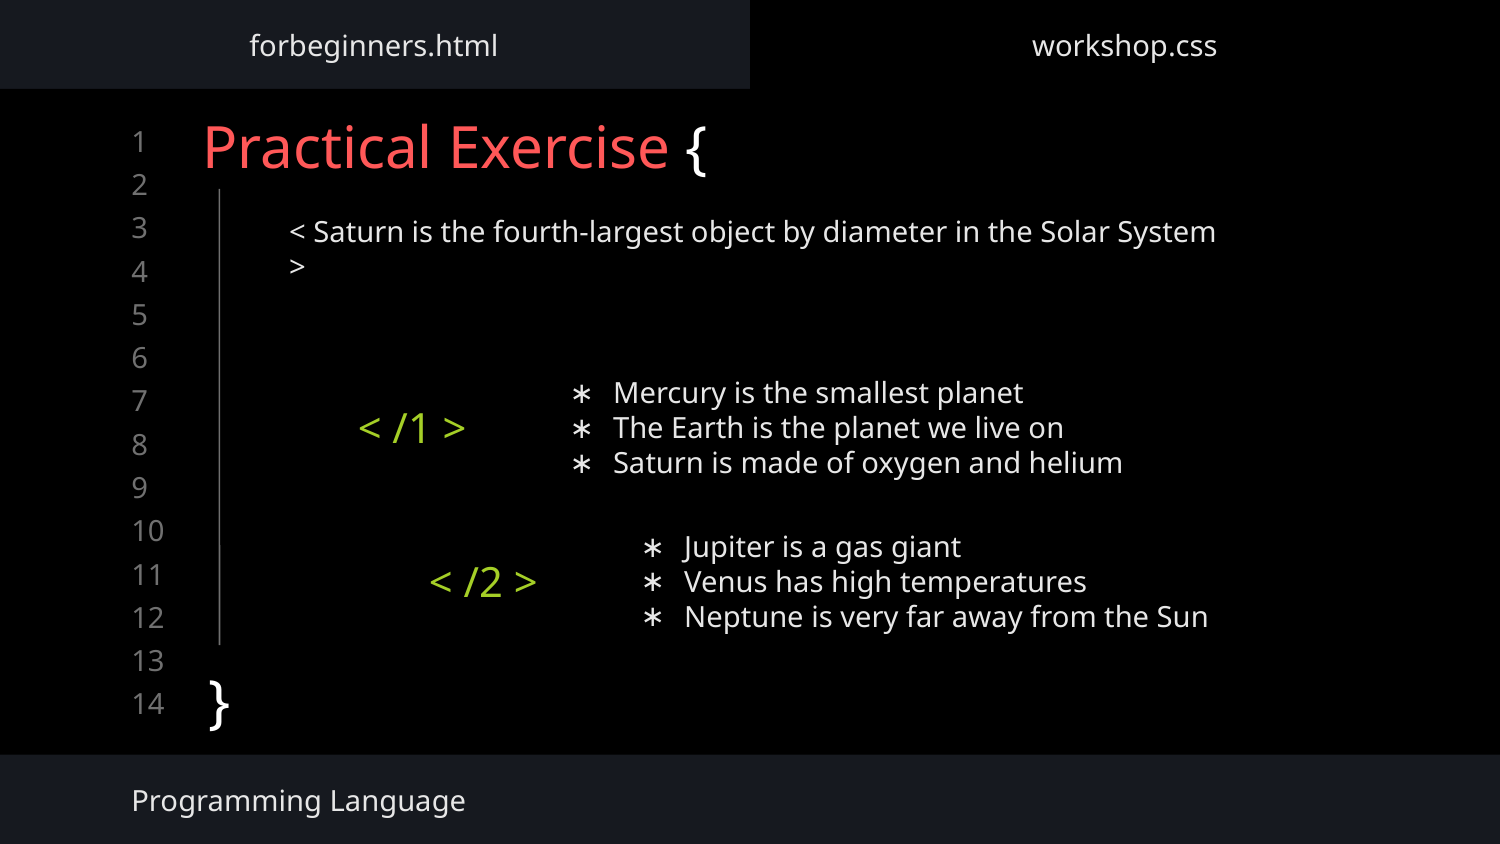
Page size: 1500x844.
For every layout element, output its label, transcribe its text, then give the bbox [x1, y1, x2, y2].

title < /1 > [343, 389, 543, 465]
subtitle Programming Language [116, 770, 915, 829]
subtitle workshop.css [750, 15, 1500, 74]
list Mercury is the smallest planet The Earth is the planet we live on Saturn is made of oxygen and helium [542, 365, 1313, 489]
subtitle < Saturn is the fourth-largest object by diameter in the Solar System > [274, 204, 1246, 293]
title Practical Exercise { [187, 95, 1384, 185]
list Jupiter is a gas giant Venus has high temperatures Neptune is very far away from the Sun [613, 519, 1384, 643]
subtitle forbeginners.html [0, 15, 749, 74]
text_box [177, 188, 262, 749]
title < /2 > [414, 542, 614, 619]
